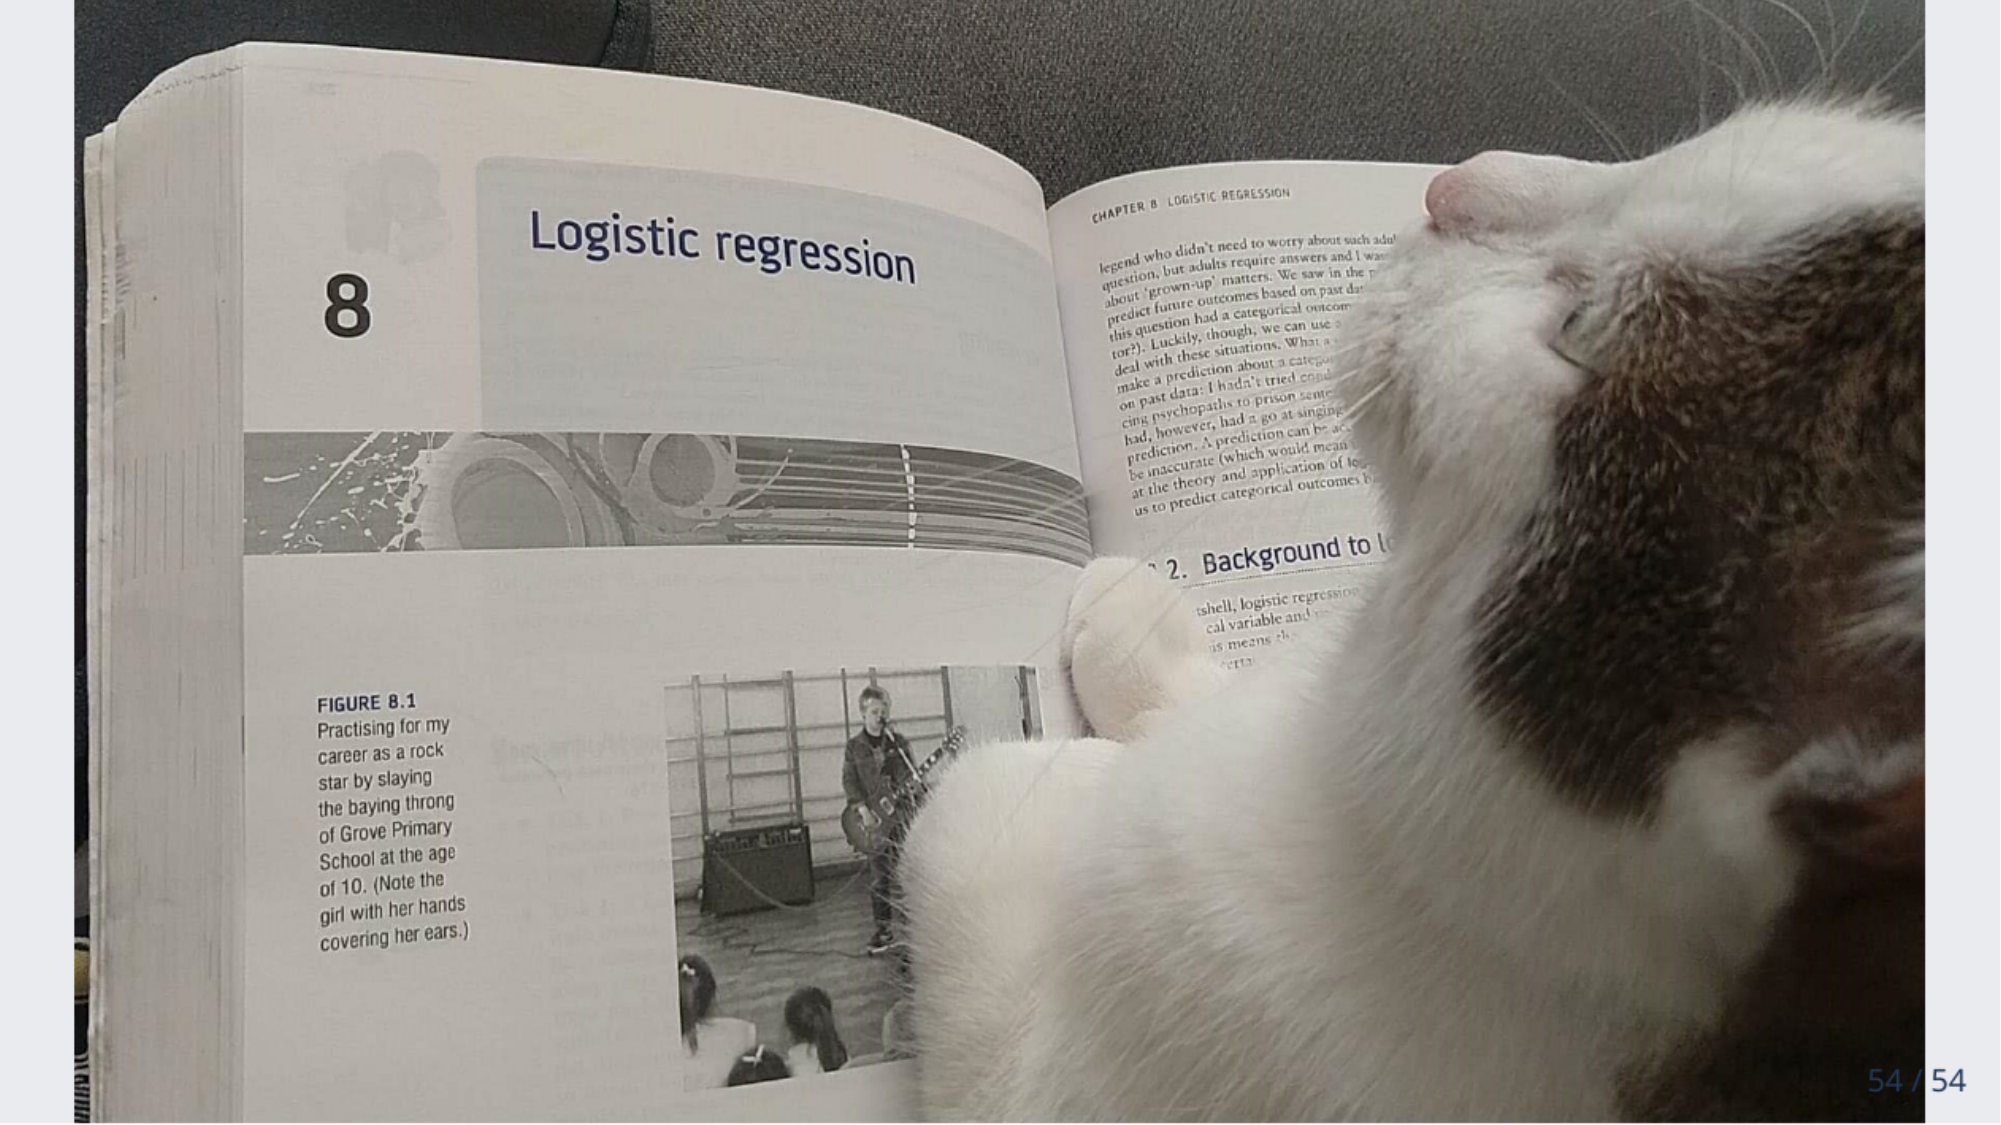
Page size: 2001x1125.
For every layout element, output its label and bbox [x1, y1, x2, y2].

list [0, 0, 2000, 1125]
